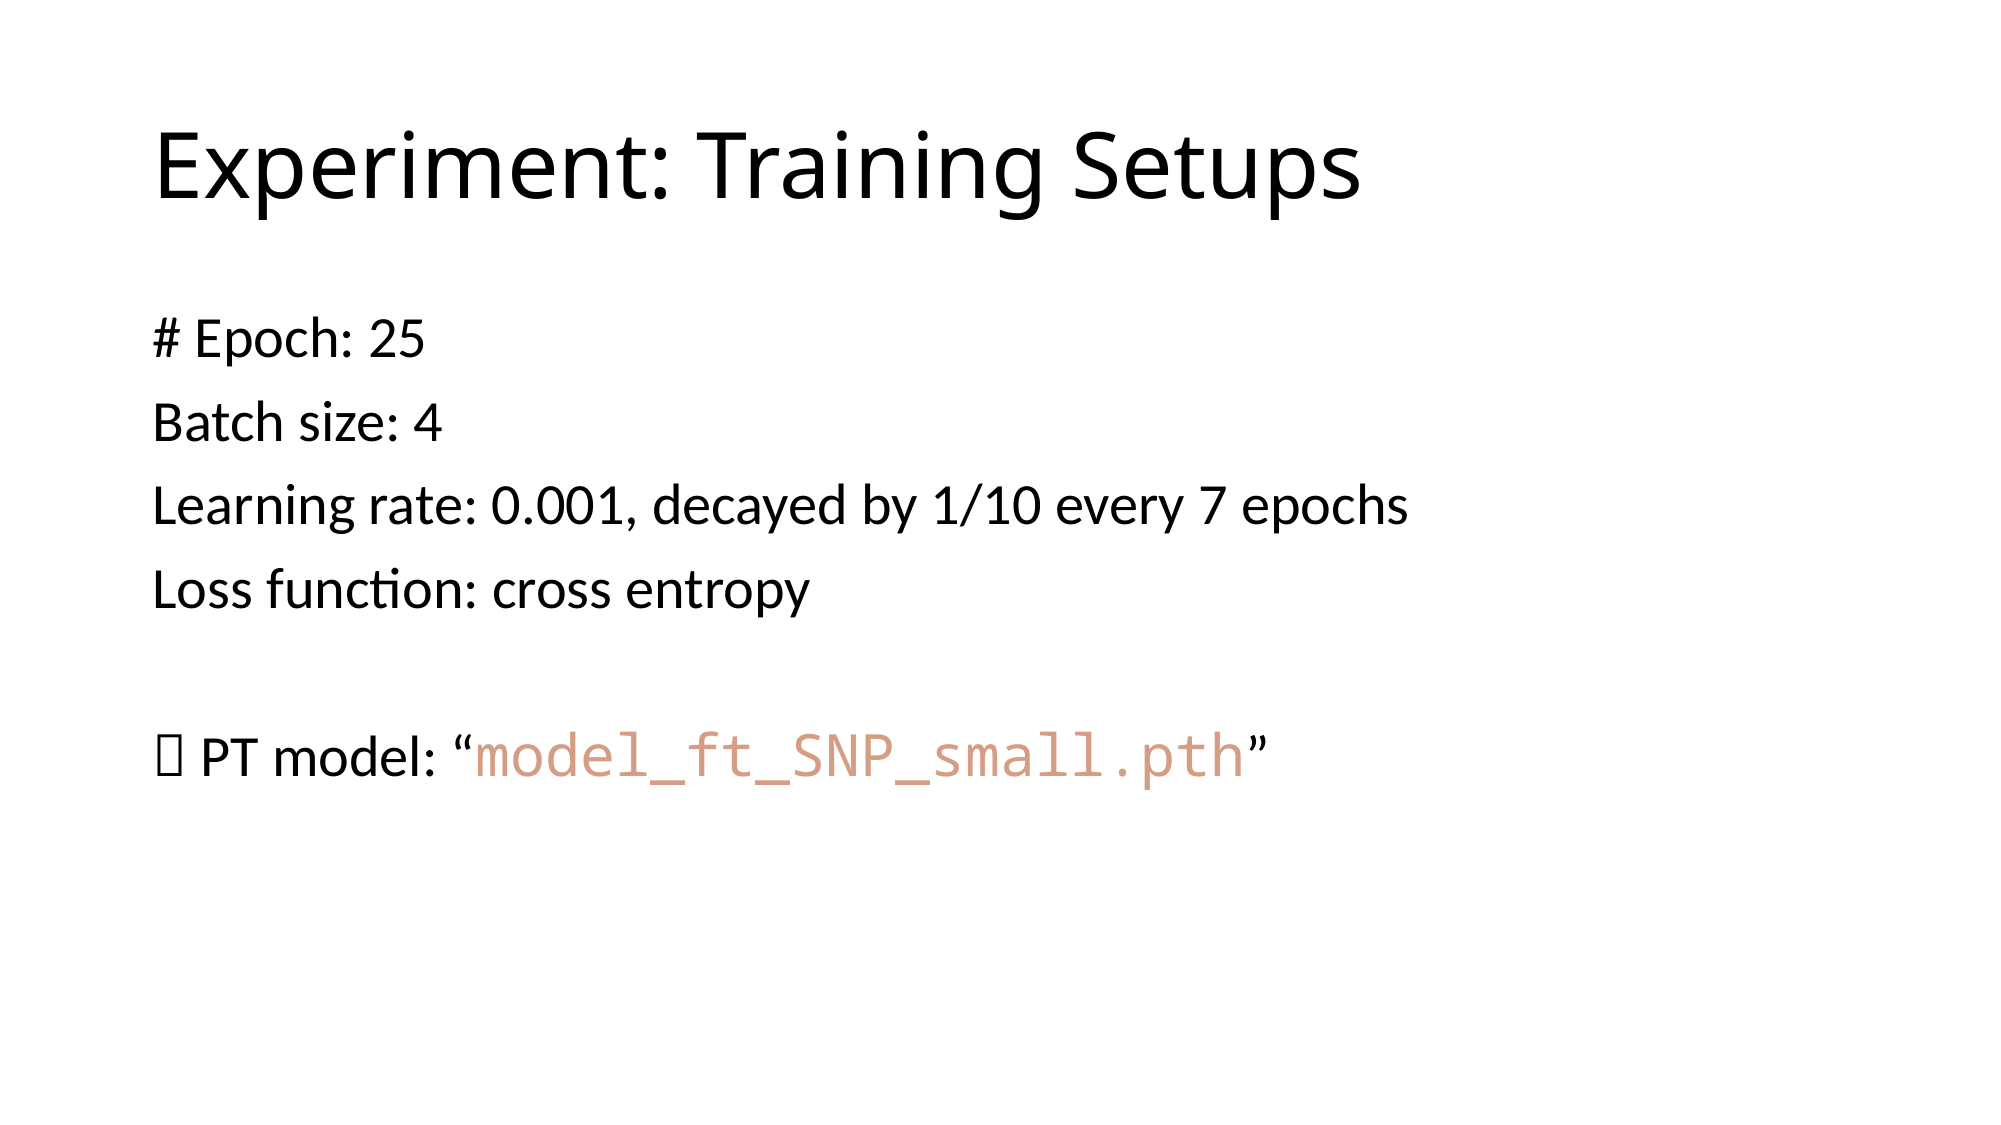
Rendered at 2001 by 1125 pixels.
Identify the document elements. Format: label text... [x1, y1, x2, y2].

list # Epoch: 25 Batch size: 4 Learning rate: 0.001, decayed by 1/10 every 7 epochs Loss function: cross entropy  PT model: “model_ft_SNP_small.pth” [137, 299, 1863, 1014]
title Experiment: Training Setups [137, 59, 1863, 278]
